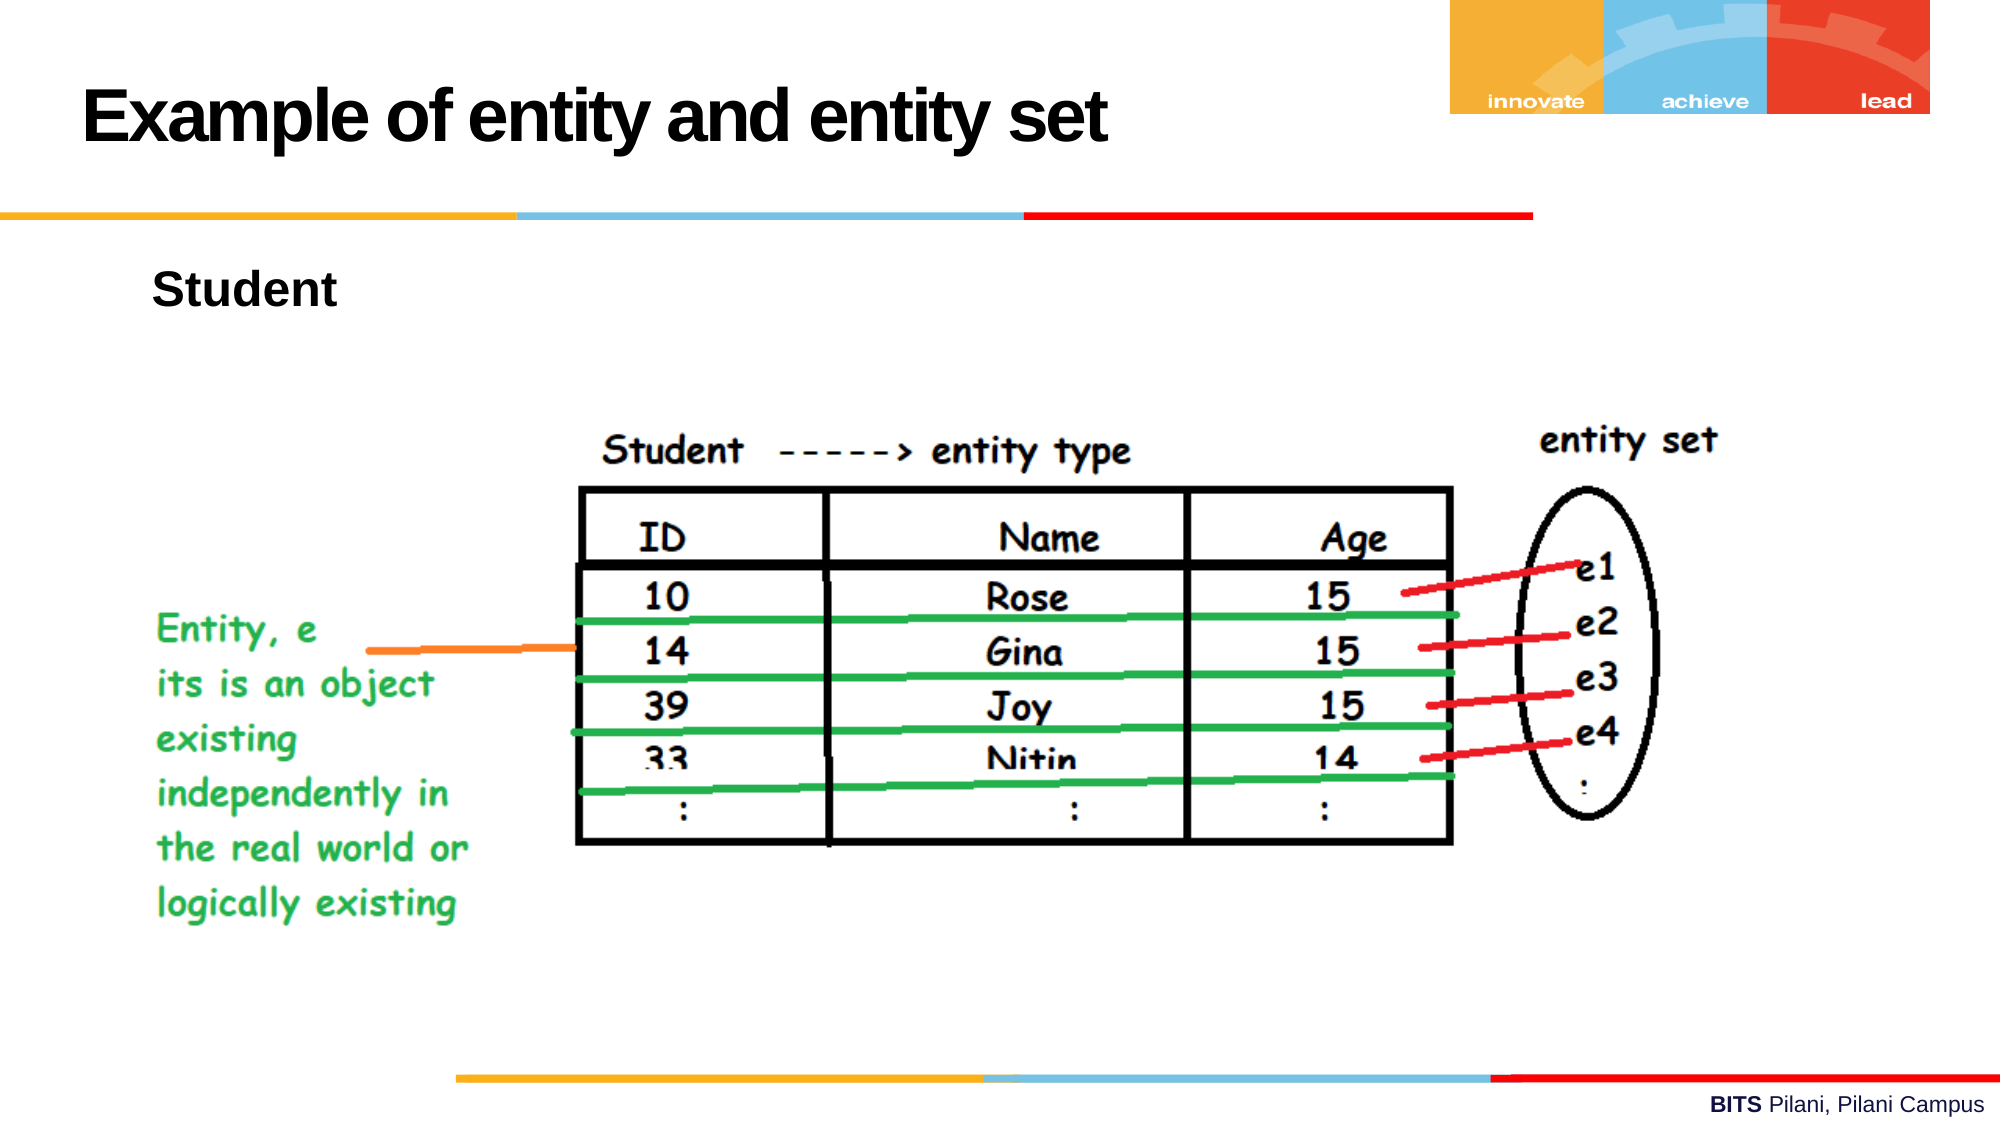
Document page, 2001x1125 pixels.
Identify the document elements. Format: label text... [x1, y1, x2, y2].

list Example of entity and entity set [66, 24, 1450, 213]
list Student [66, 249, 1867, 992]
picture [133, 386, 1798, 954]
picture [1449, 0, 1930, 114]
